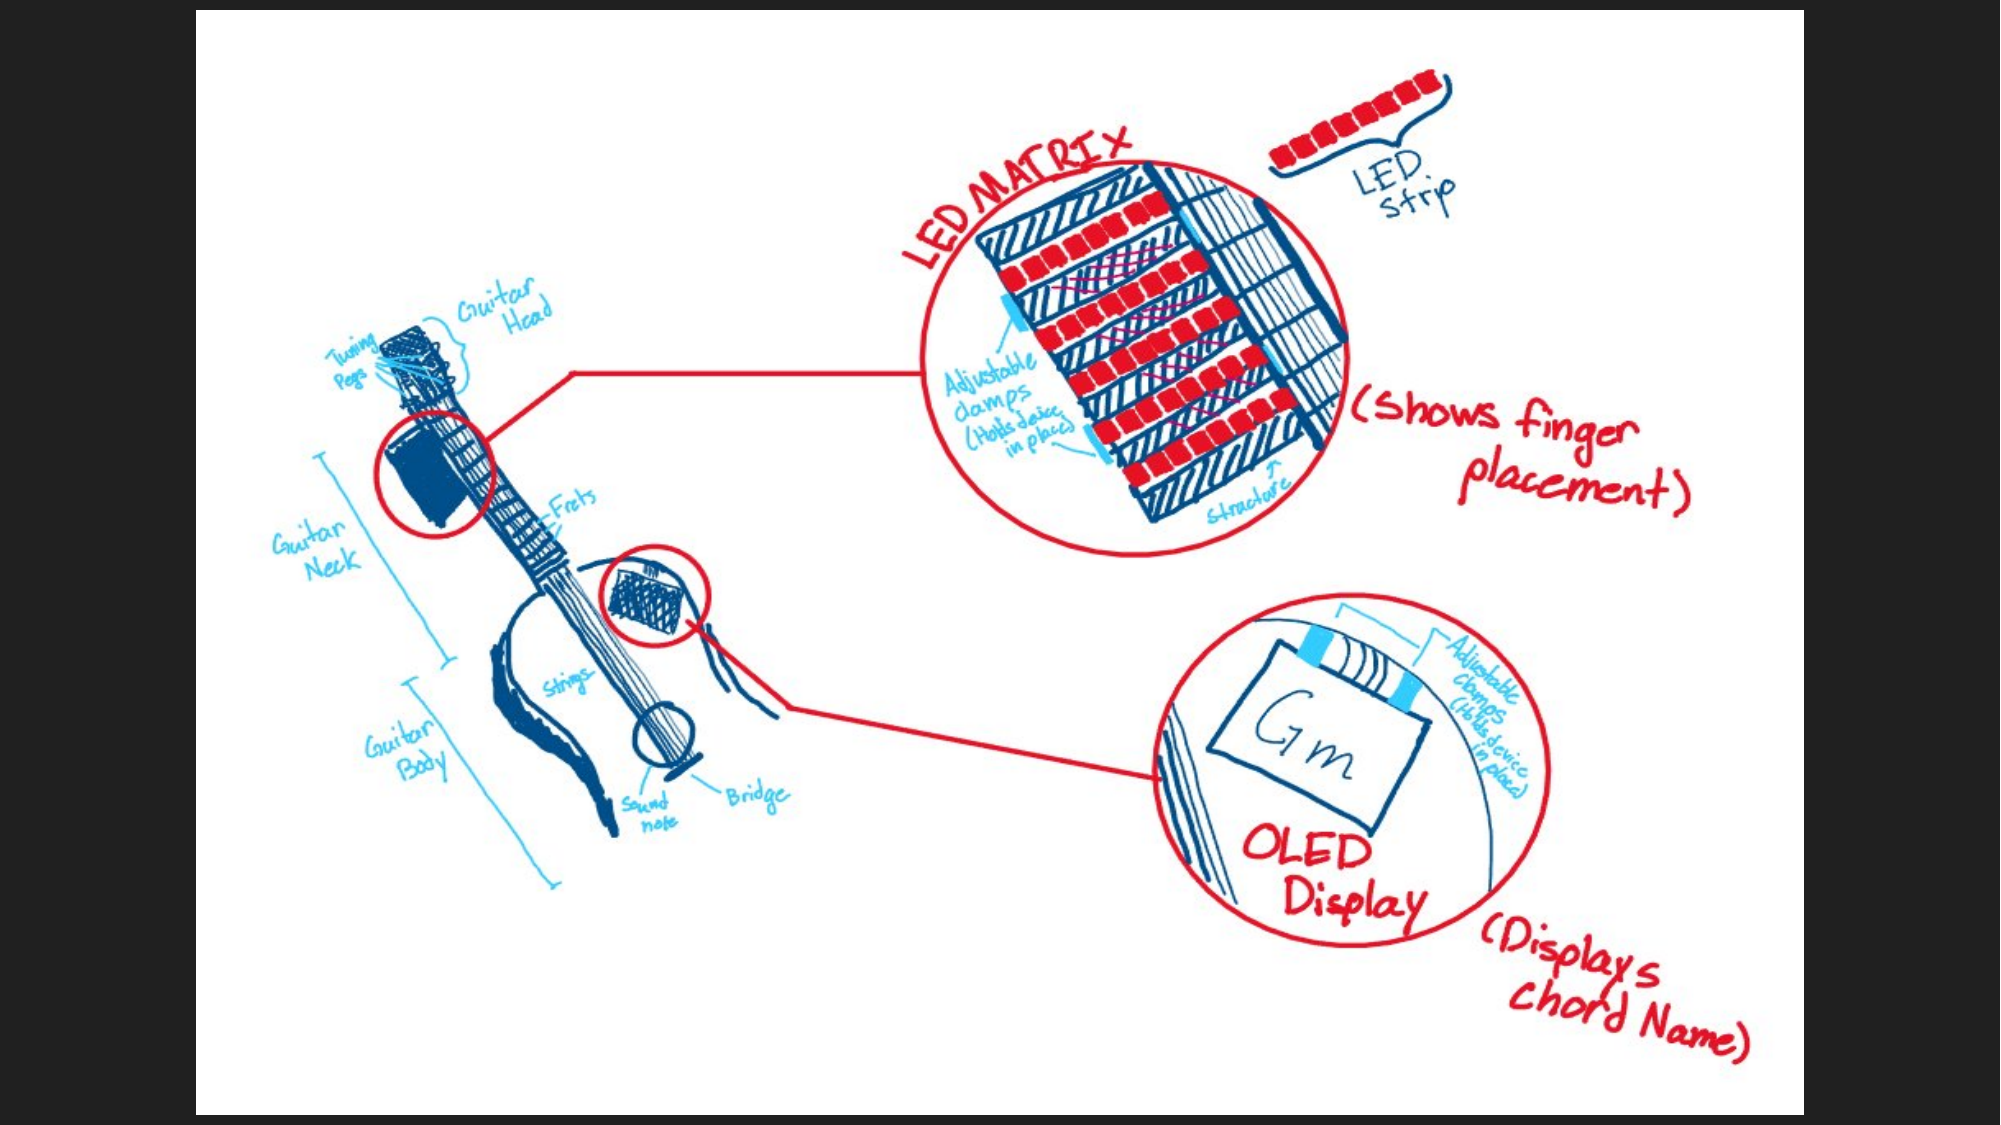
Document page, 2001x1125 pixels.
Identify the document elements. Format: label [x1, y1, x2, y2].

picture [195, 9, 1805, 1116]
